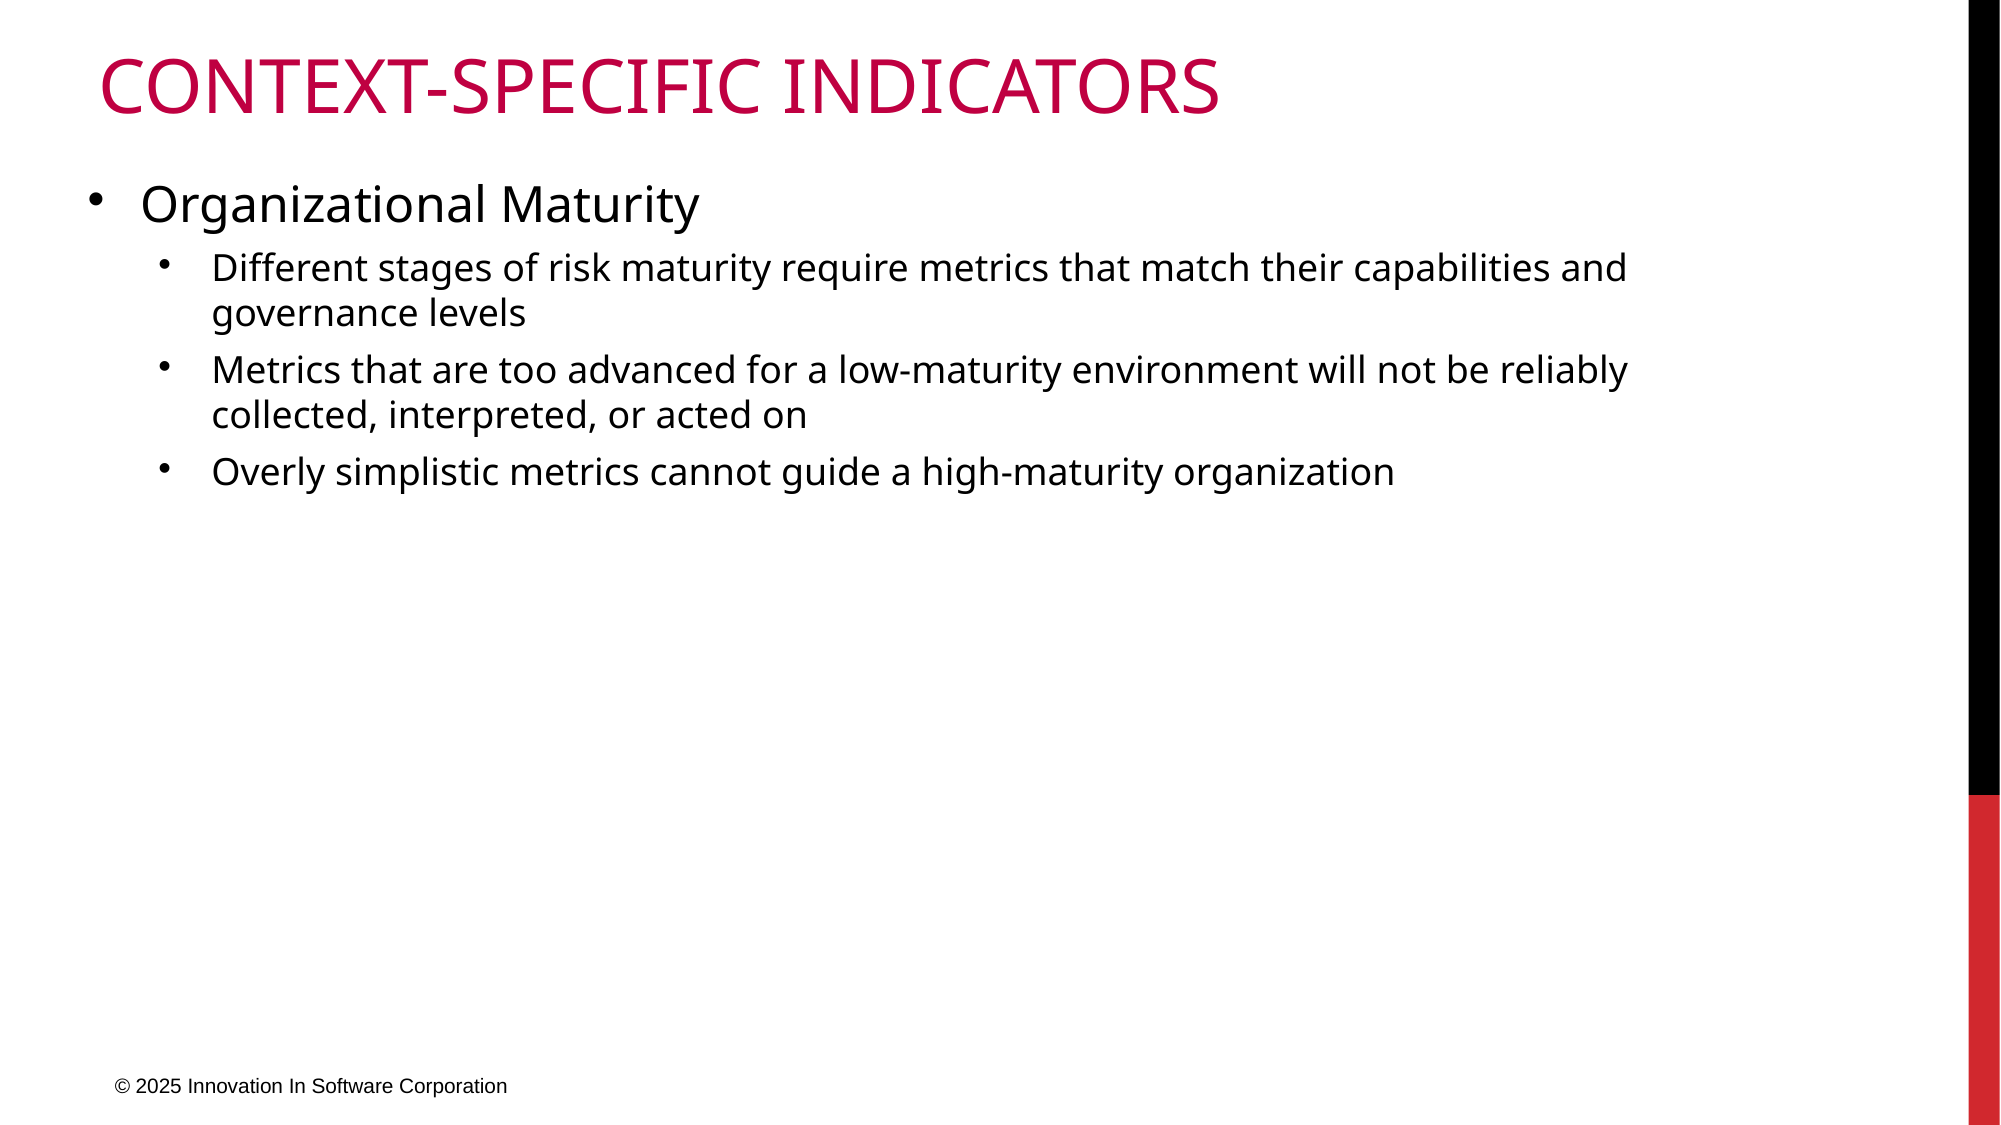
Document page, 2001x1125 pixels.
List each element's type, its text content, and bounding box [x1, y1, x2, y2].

footer © 2025 Innovation In Software Corporation [99, 1065, 850, 1112]
list Organizational Maturity Different stages of risk maturity require metrics that match their capabilities and governance levels Metrics that are too advanced for a low-maturity environment will not be reliably collected, interpreted, or acted on Overly simplistic metrics cannot guide a high-maturity organization [69, 172, 1766, 990]
title Context-Specific Indicators [98, 0, 1770, 186]
